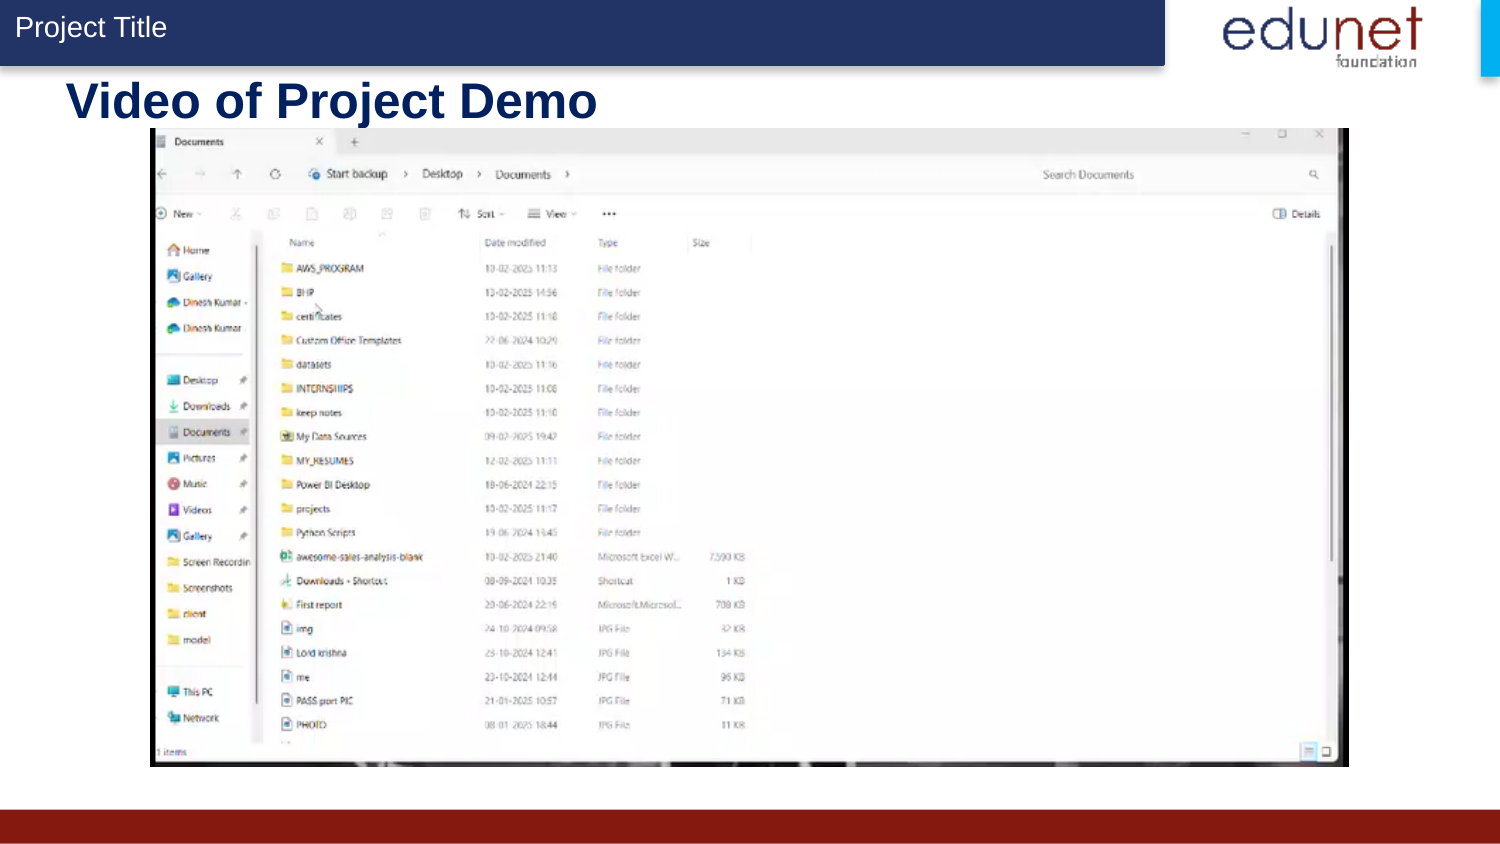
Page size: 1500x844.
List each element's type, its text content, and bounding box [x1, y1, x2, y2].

picture [1219, 4, 1424, 61]
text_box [149, 127, 1350, 768]
text_box Video of Project Demo [50, 61, 1449, 137]
